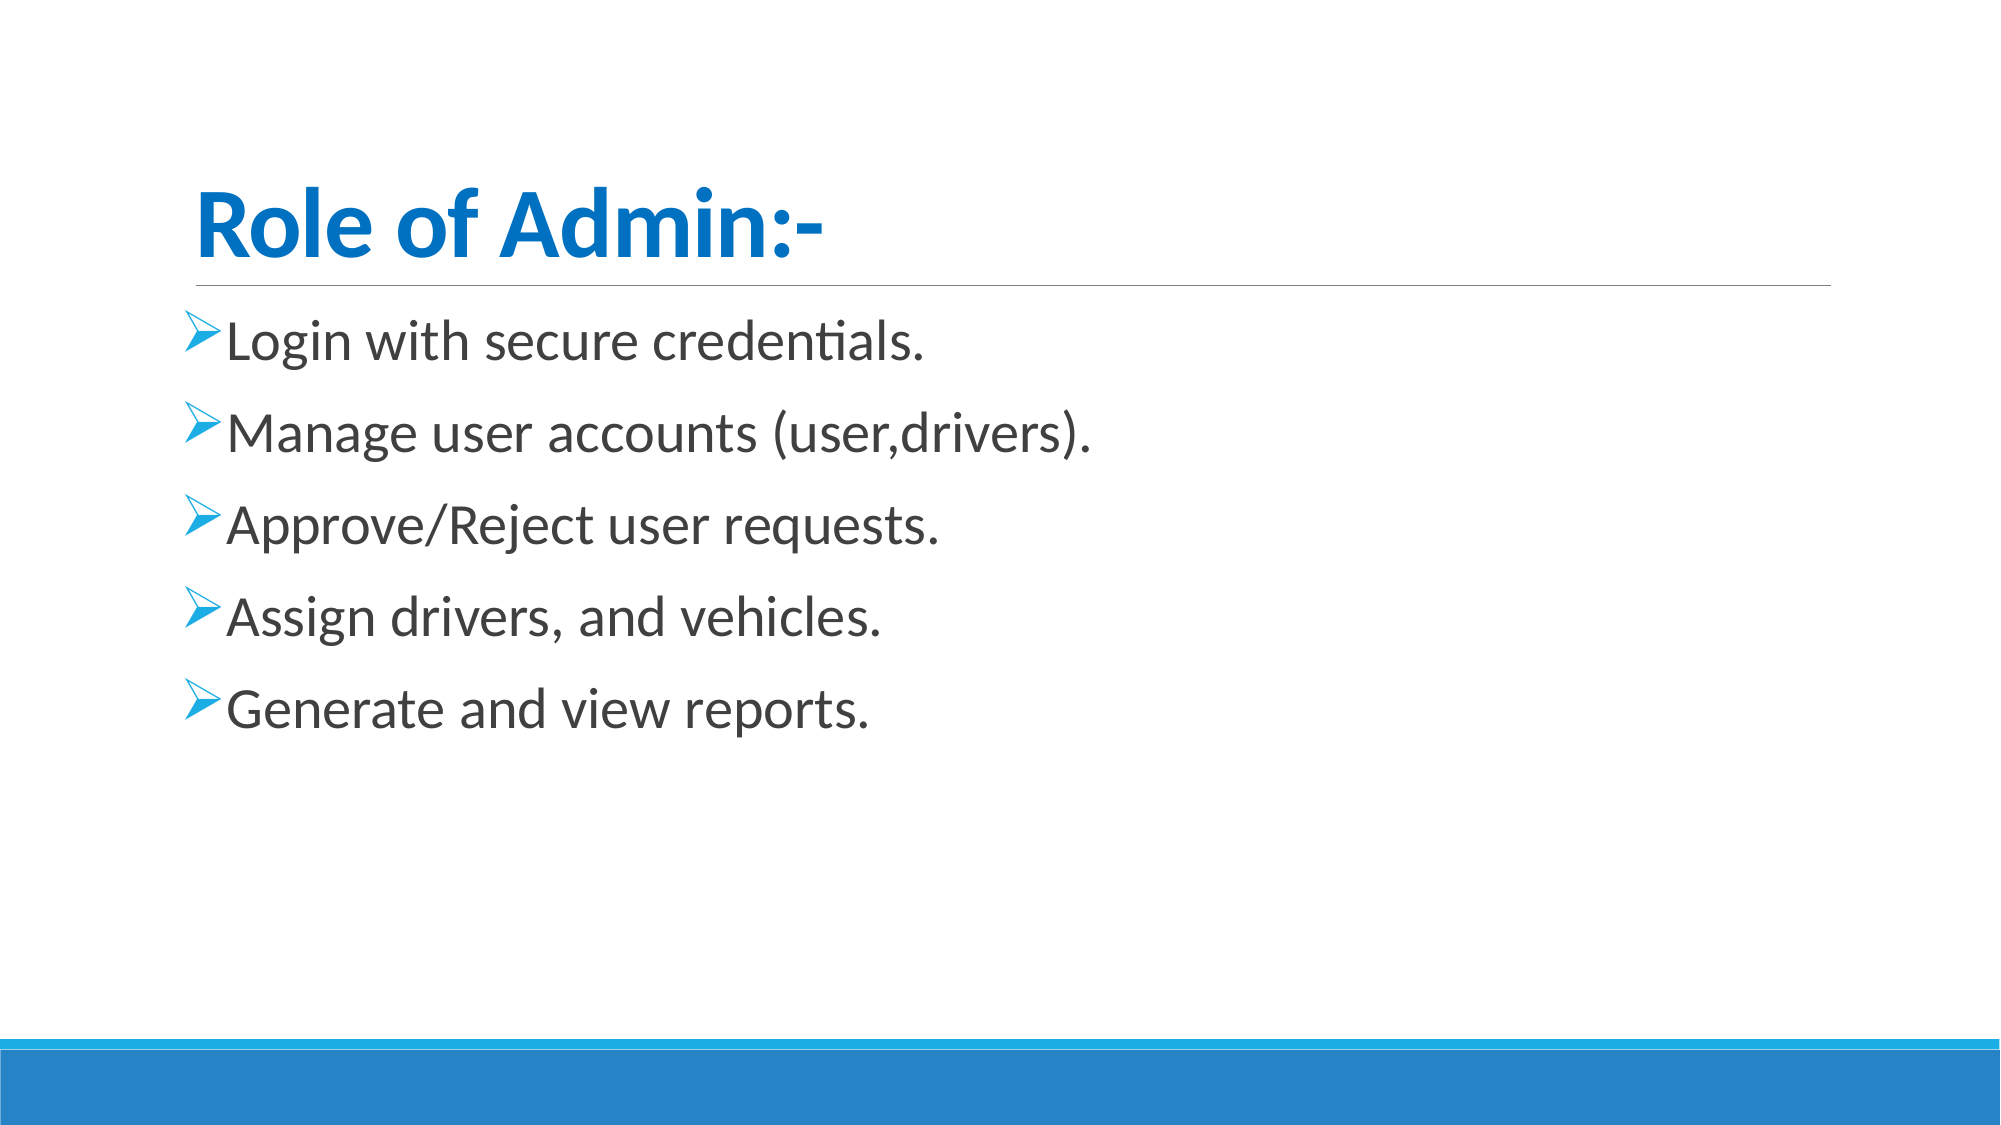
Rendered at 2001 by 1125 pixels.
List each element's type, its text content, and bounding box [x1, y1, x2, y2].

title Role of Admin:- [180, 47, 1830, 285]
list Login with secure credentials. Manage user accounts (user,drivers). Approve/Reject user requests. Assign drivers, and vehicles. Generate and view reports. [180, 302, 1830, 963]
